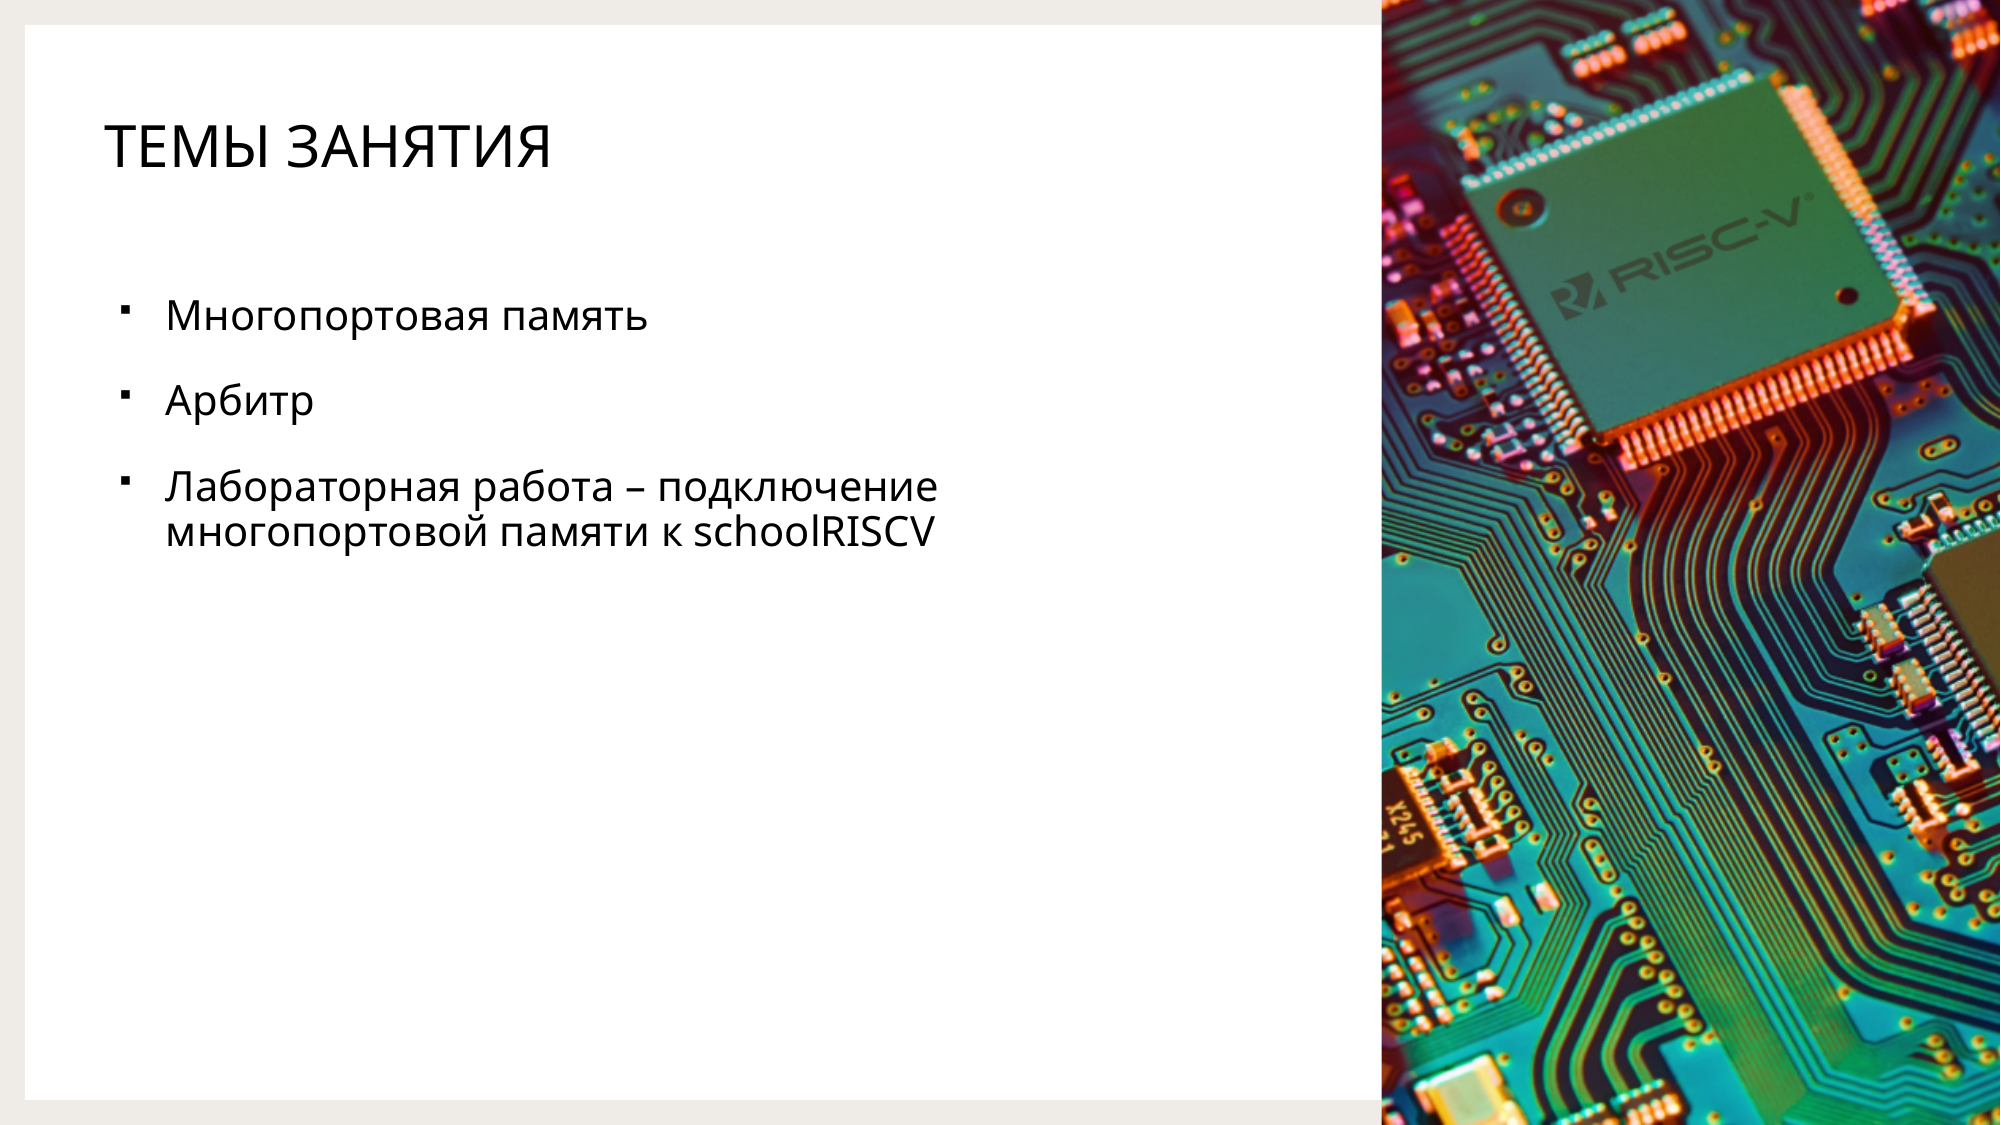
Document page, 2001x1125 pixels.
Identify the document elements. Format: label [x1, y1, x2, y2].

picture [1381, 0, 2000, 1125]
text_box [0, 0, 1381, 1125]
